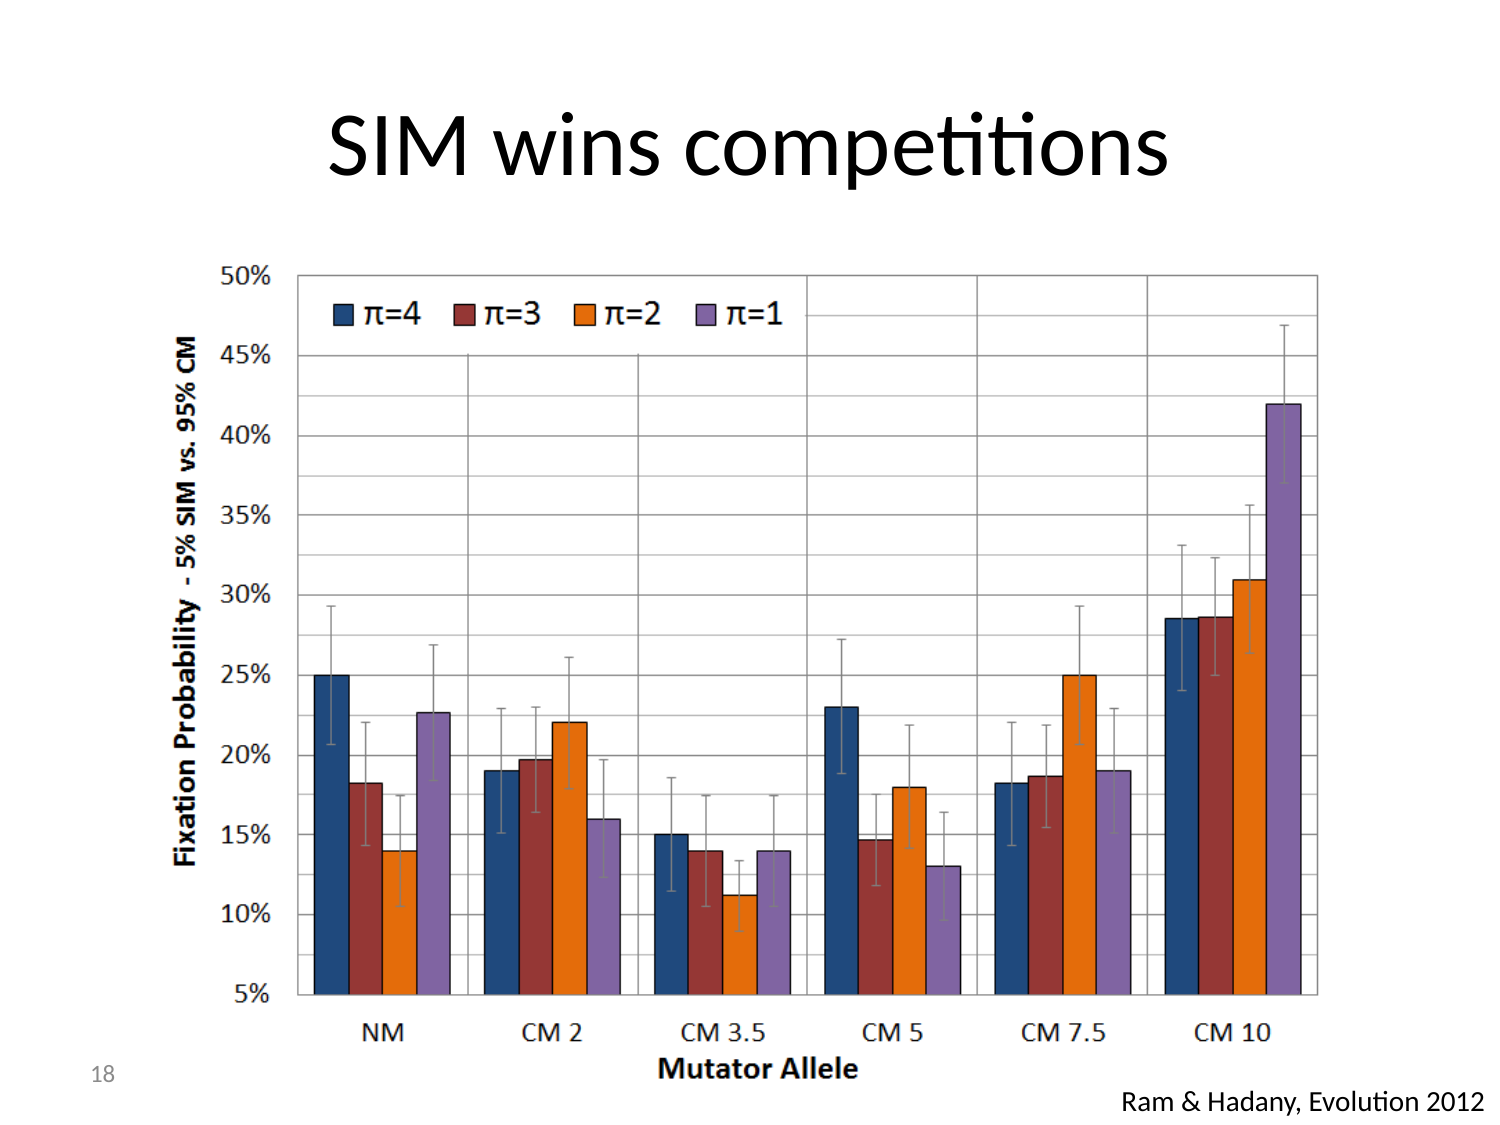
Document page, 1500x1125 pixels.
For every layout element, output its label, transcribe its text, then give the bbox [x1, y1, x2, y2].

slide_number 18 [75, 1042, 158, 1103]
text_box Ram & Hadany, Evolution 2012 [873, 1074, 1500, 1125]
title SIM wins competitions [75, 45, 1425, 233]
picture [159, 257, 1335, 1095]
